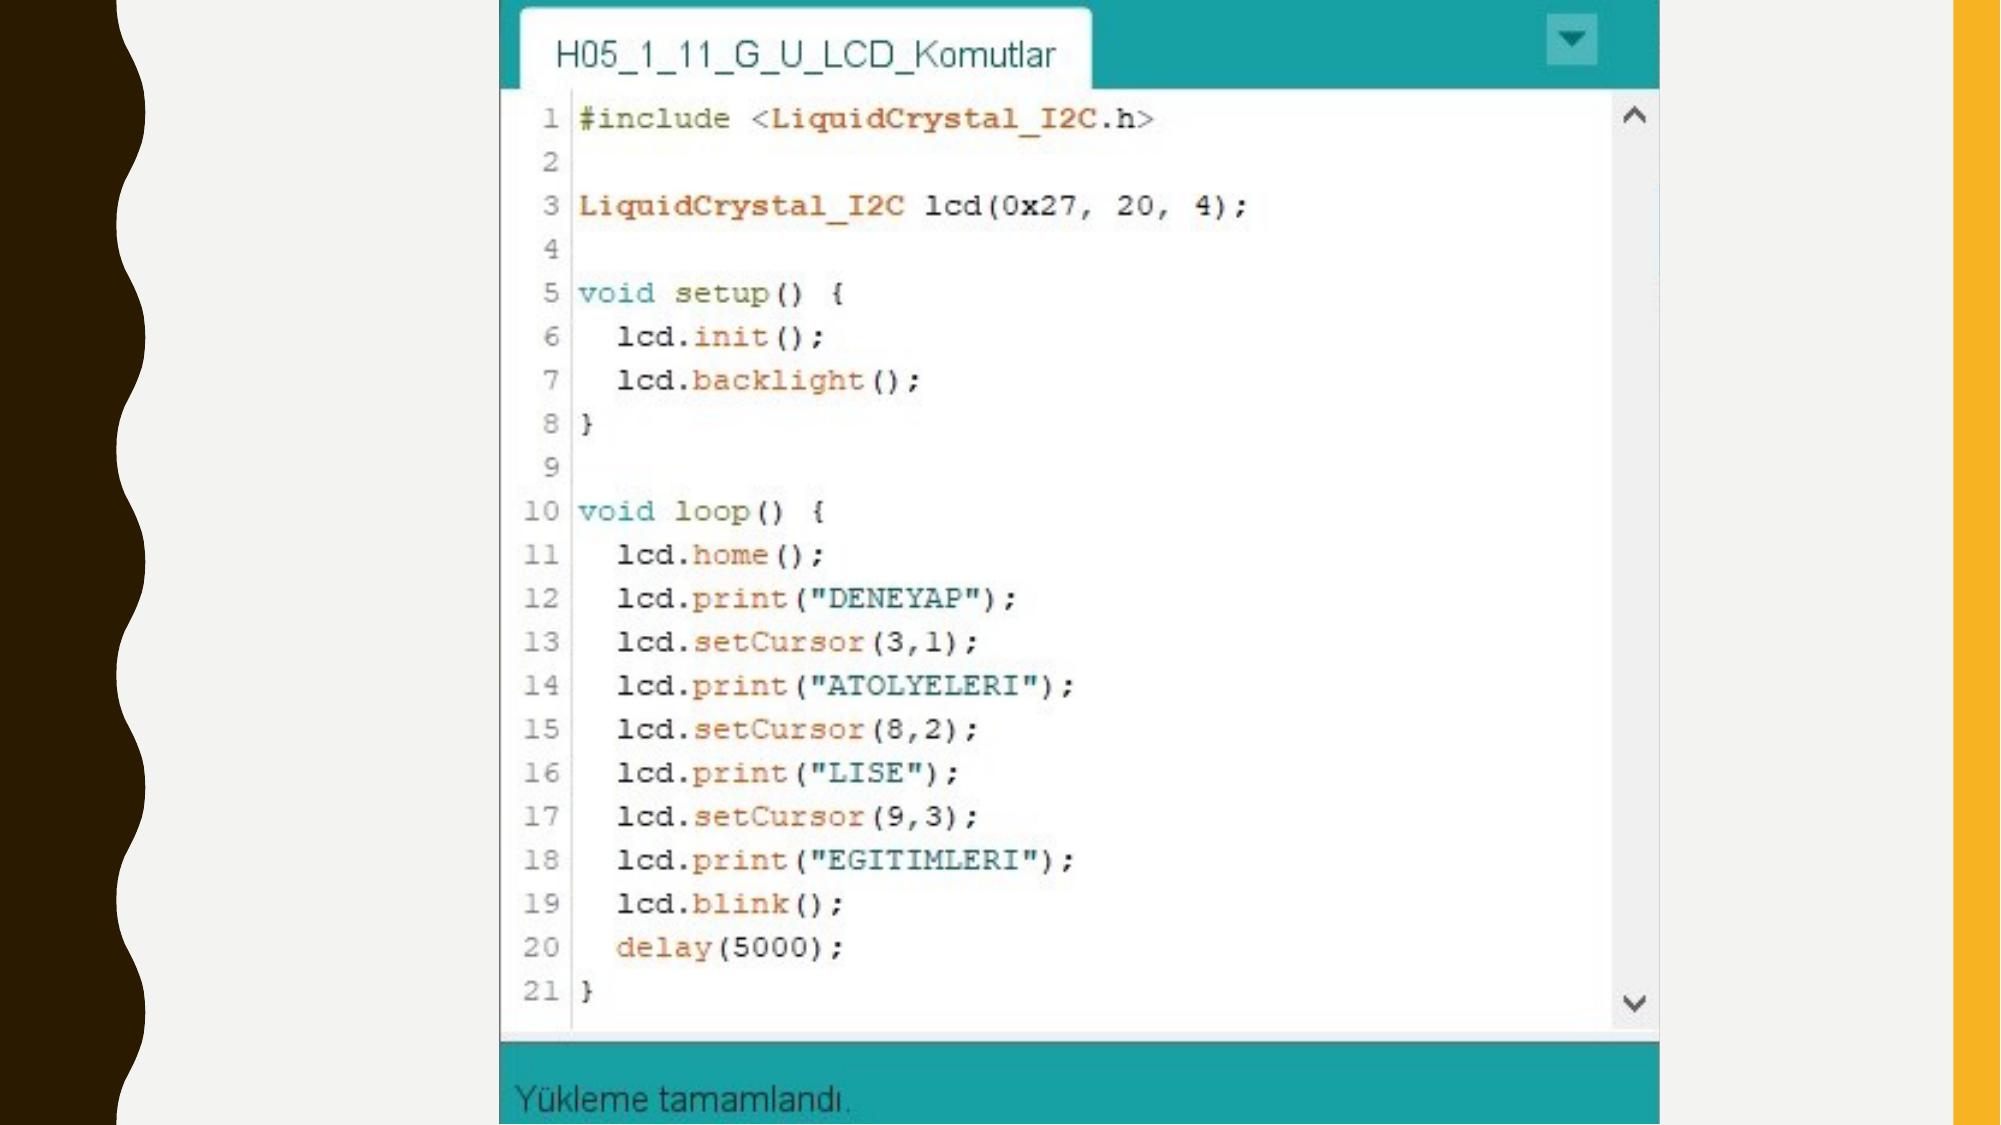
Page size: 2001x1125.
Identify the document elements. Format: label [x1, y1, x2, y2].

picture [498, 0, 1660, 1124]
